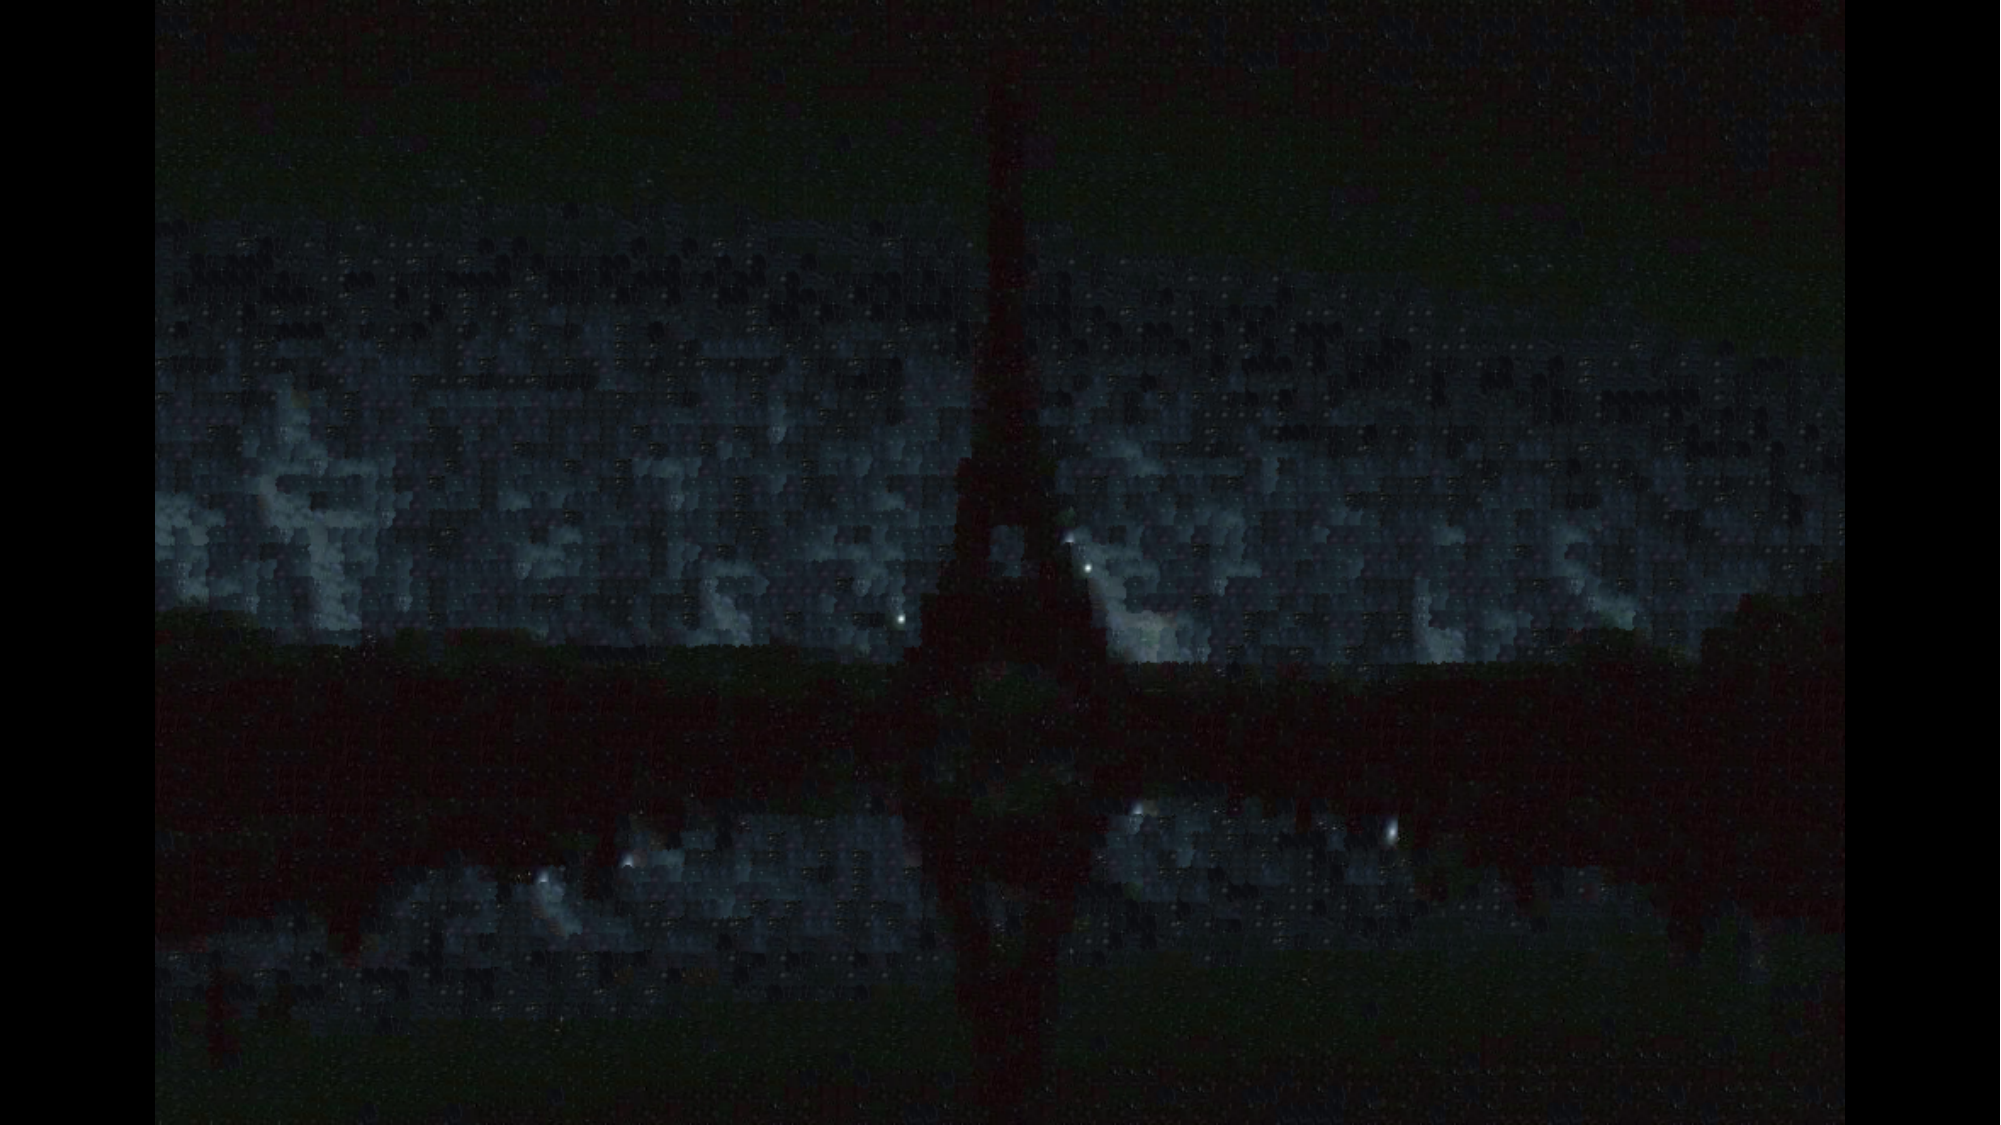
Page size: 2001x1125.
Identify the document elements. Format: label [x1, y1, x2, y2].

picture [155, 0, 1845, 1125]
